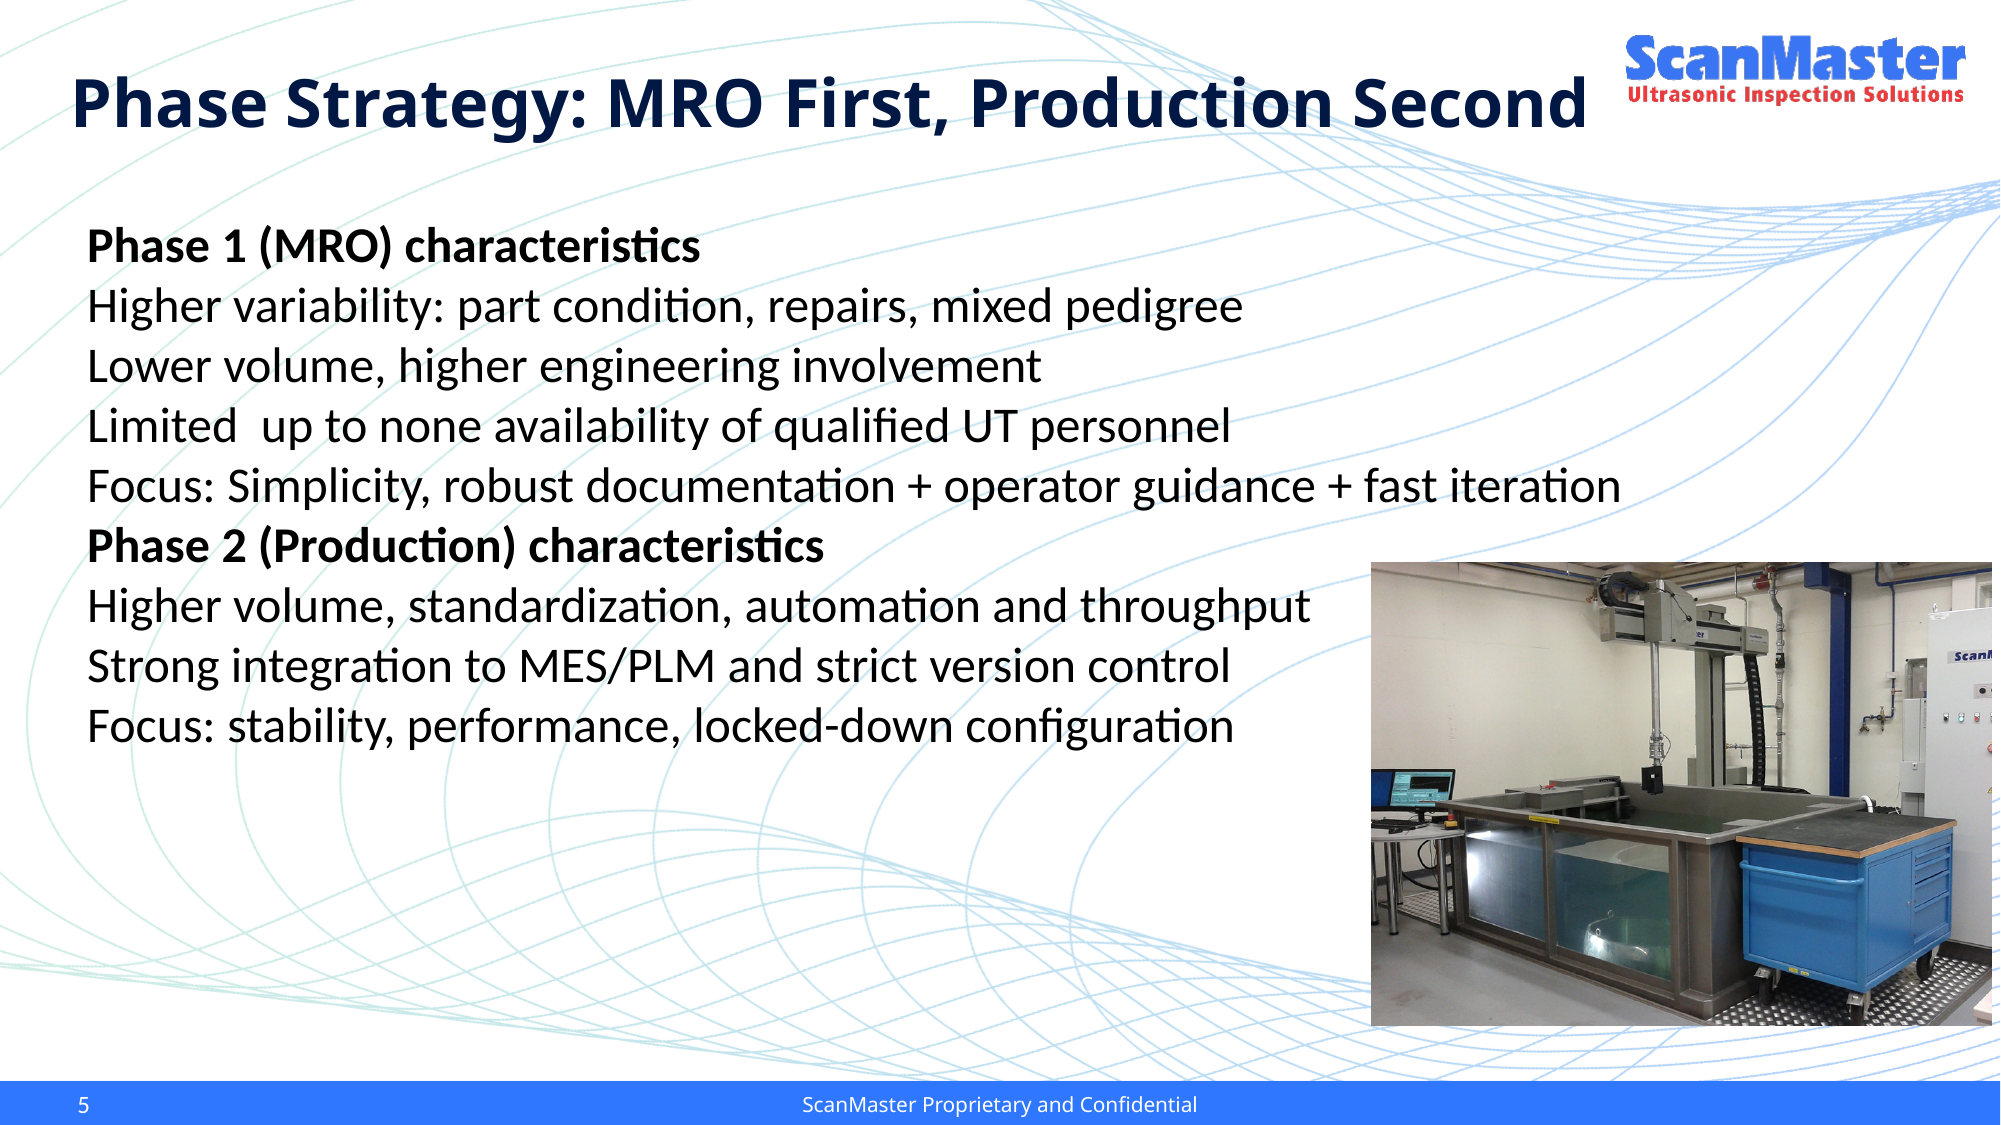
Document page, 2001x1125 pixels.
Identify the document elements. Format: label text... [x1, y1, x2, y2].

title Phase Strategy: MRO First, Production Second [55, 24, 1682, 150]
text_box Phase 1 (MRO) characteristics Higher variability: part condition, repairs, mixed pedigree Lower volume, higher engineering involvement Limited up to none availability of qualified UT personnel Focus: Simplicity, robust documentation + operator guidance + fast iteration Phase 2 (Production) characteristics Higher volume, standardization, automation and throughput Strong integration to MES/PLM and strict version control Focus: stability, performance, locked-down configuration [72, 205, 1743, 1000]
picture [0, 0, 2001, 1125]
